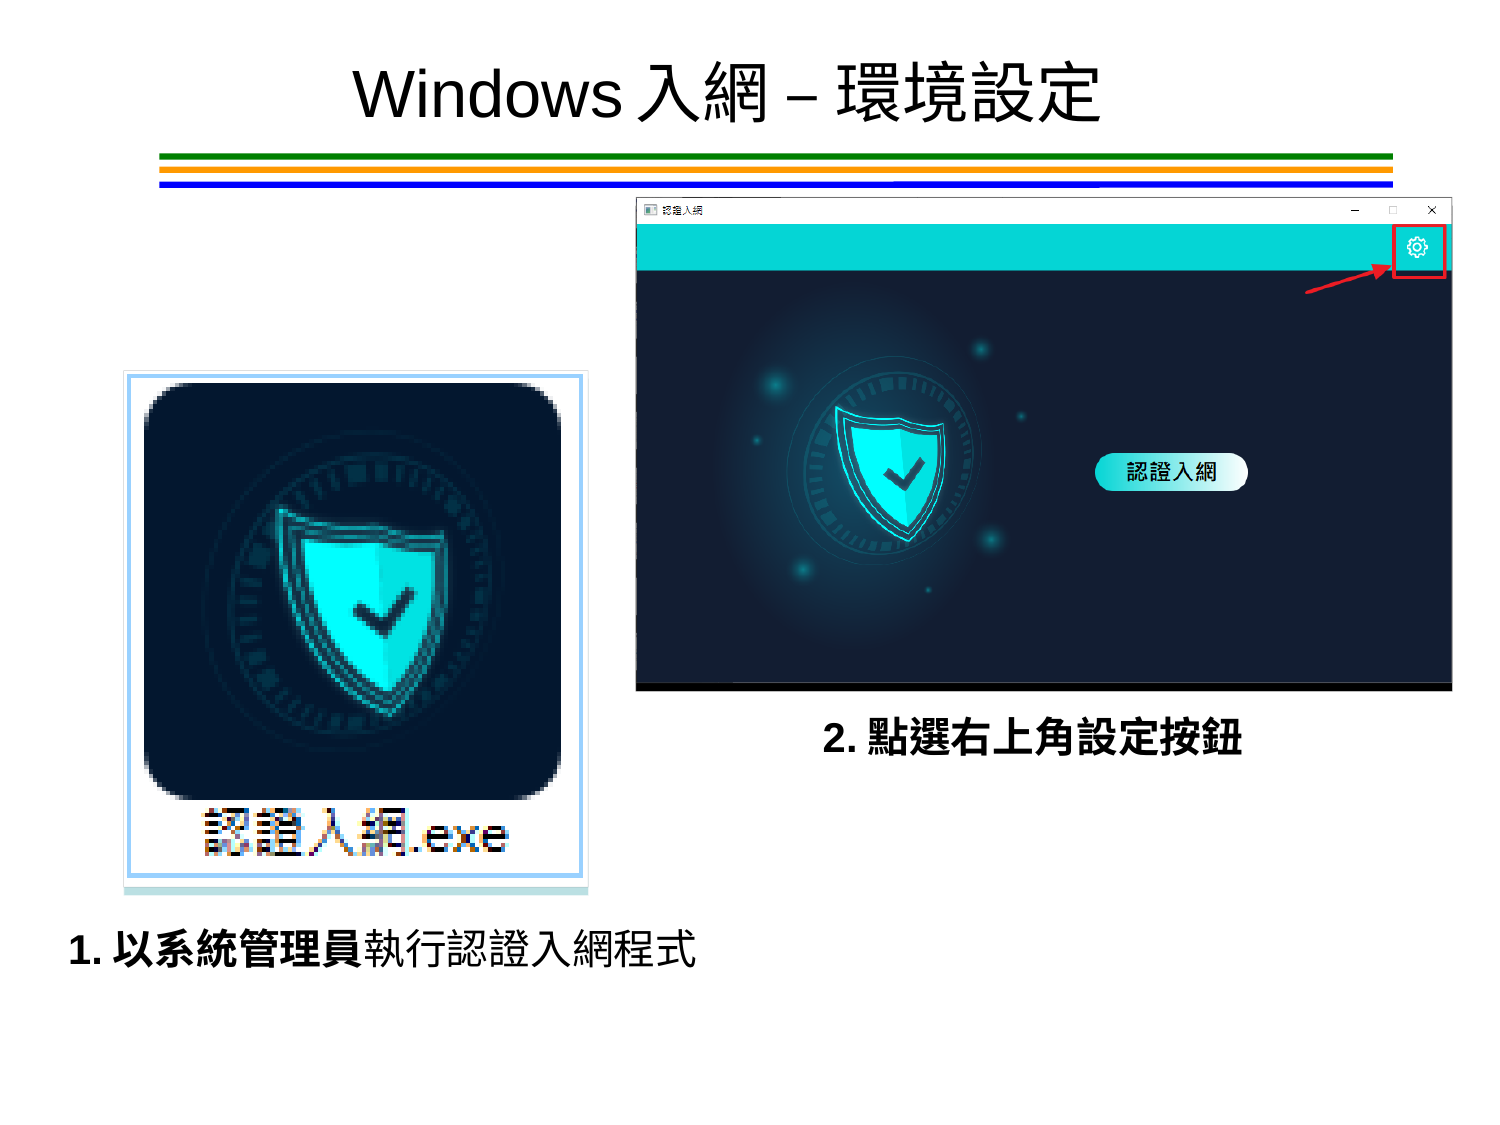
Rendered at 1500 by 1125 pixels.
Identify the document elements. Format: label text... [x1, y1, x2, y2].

picture [123, 370, 589, 888]
list 1.以系統管理員執行認證入網程式 [53, 915, 769, 978]
title Windows入網 – 環境設定 [53, 42, 1404, 139]
list 2.點選右上角設定按鈕 [807, 703, 1281, 781]
picture [635, 197, 1453, 683]
